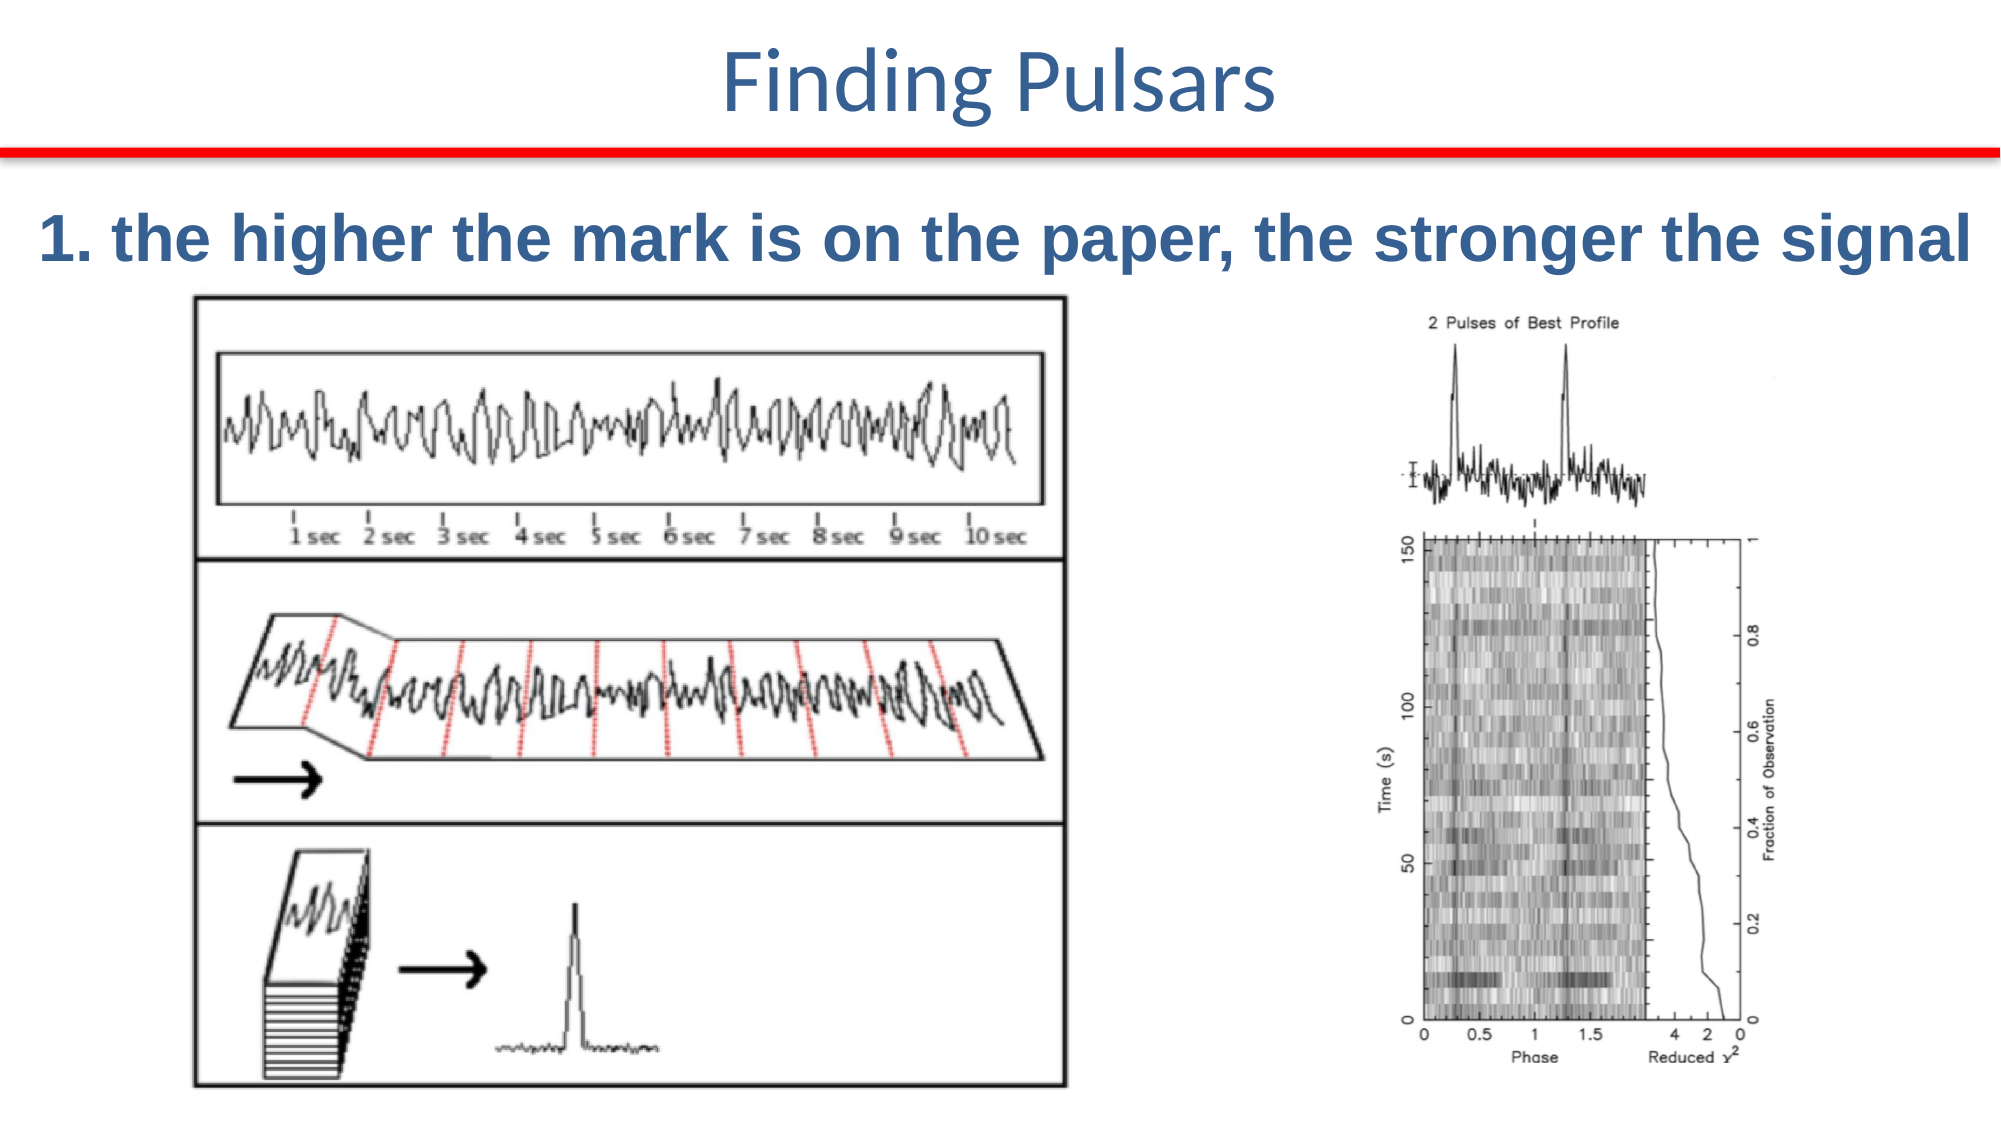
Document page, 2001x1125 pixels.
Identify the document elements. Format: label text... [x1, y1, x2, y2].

title Finding Pulsars [99, 4, 1900, 146]
picture [1371, 313, 1786, 1063]
text_box 1. the higher the mark is on the paper, the stronger the signal [23, 187, 1990, 283]
picture [188, 284, 1077, 1095]
